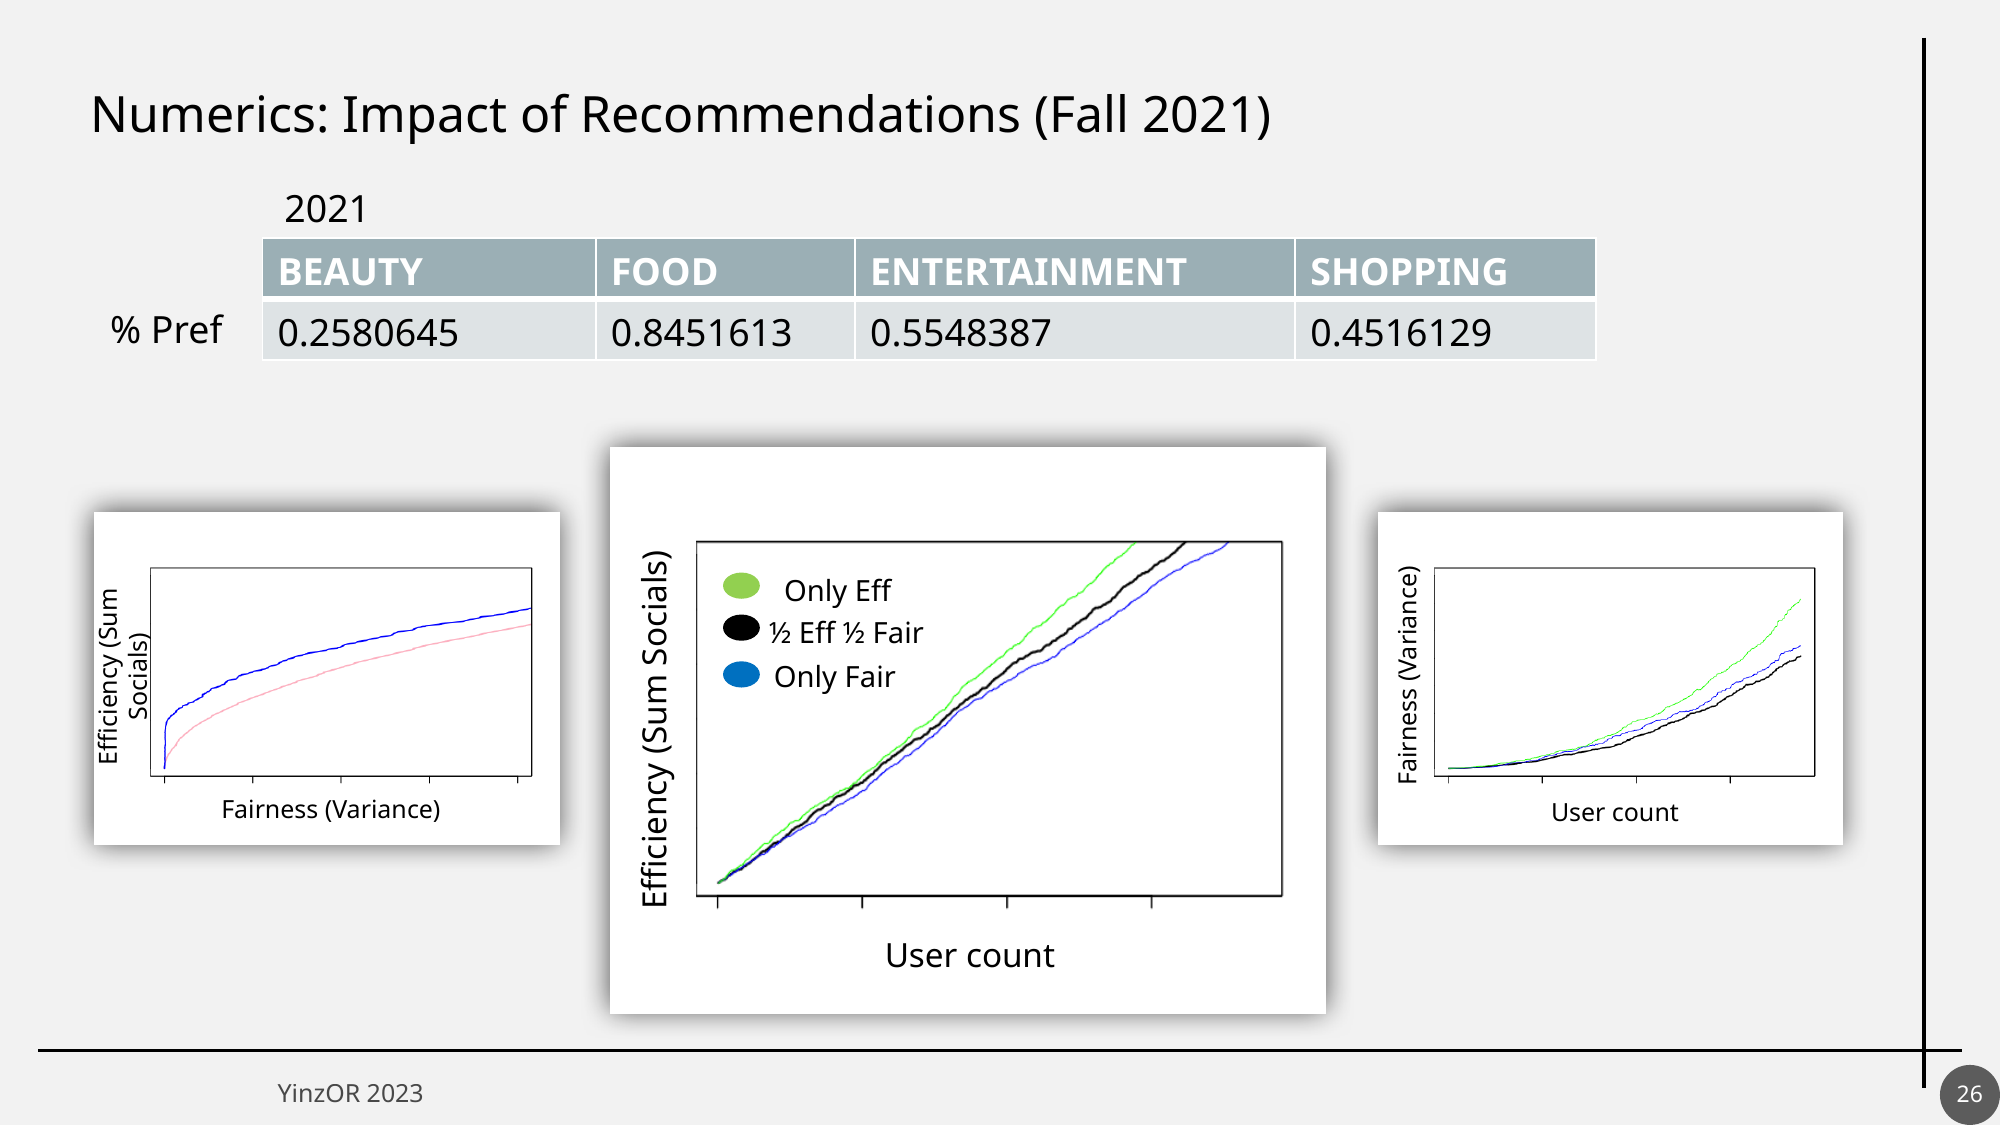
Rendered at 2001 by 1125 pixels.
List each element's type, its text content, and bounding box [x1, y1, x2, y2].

table_header ENTERTAINMENT [856, 239, 1294, 301]
table_header BEAUTY [263, 239, 595, 301]
table_cell 0.8451613 [597, 307, 854, 369]
table_cell 0.4516129 [1296, 307, 1595, 369]
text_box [1378, 512, 1843, 845]
text_box Numerics: Impact of Recommendations (Fall 2021) [75, 75, 1913, 150]
text_box % Pref [95, 299, 276, 359]
slide_number 26 [1939, 1064, 2000, 1125]
table_cell 0.5548387 [856, 307, 1294, 369]
table_header SHOPPING [1296, 239, 1595, 301]
text_box 2021 [269, 177, 420, 238]
table_header FOOD [597, 239, 854, 301]
footer YinzOR 2023 [262, 1068, 1231, 1122]
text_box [94, 512, 560, 845]
table_cell 0.2580645 [263, 307, 595, 369]
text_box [610, 447, 1326, 1014]
